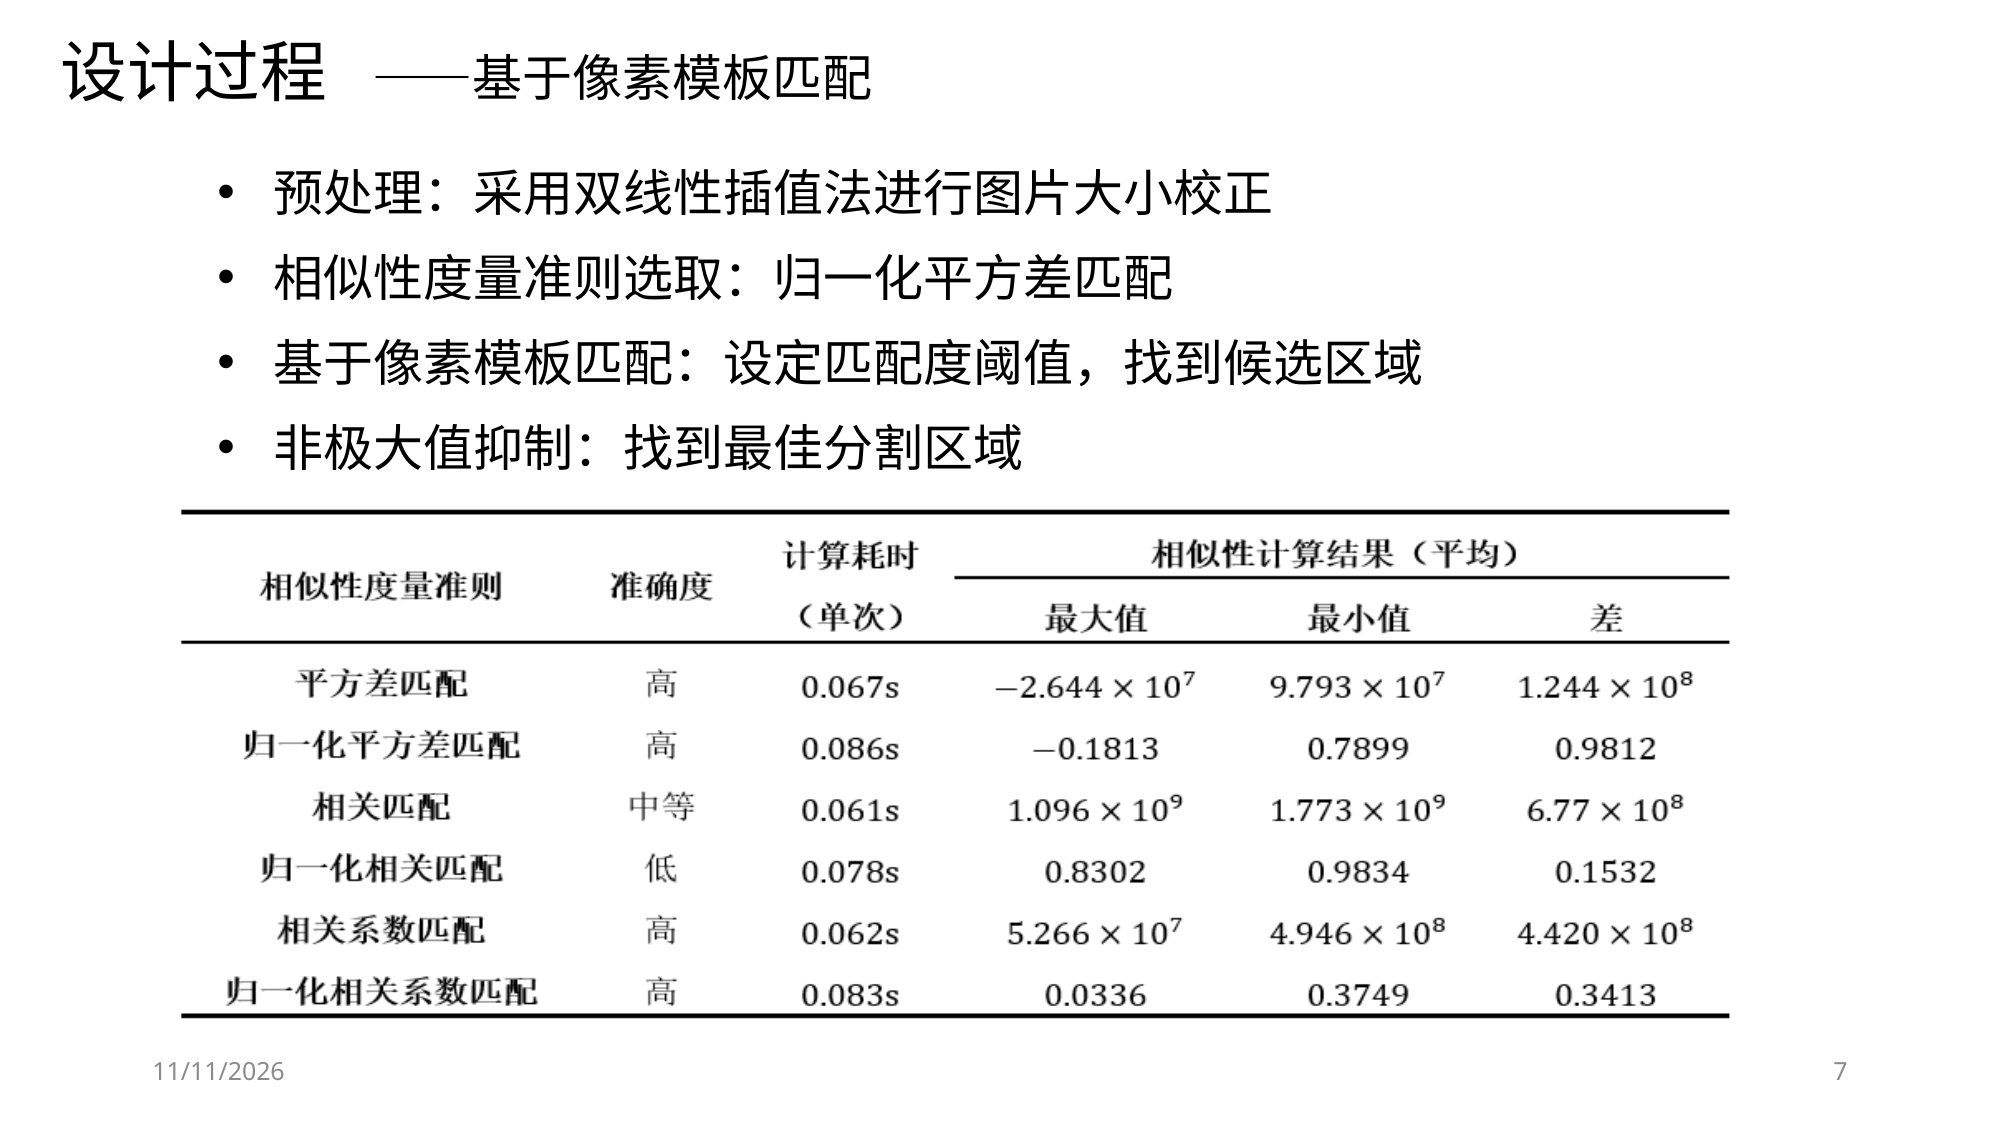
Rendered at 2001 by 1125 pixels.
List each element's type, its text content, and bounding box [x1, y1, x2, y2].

picture [170, 507, 1770, 1023]
slide_number 7 [1412, 1042, 1863, 1103]
text_box 设计过程 ——基于像素模板匹配 [45, 22, 976, 117]
text_box 预处理：采用双线性插值法进行图片大小校正 相似性度量准则选取：归一化平方差匹配 基于像素模板匹配：设定匹配度阈值，找到候选区域 非极大值抑制：找到最佳分割区域 [202, 154, 1525, 485]
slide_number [137, 1042, 588, 1103]
